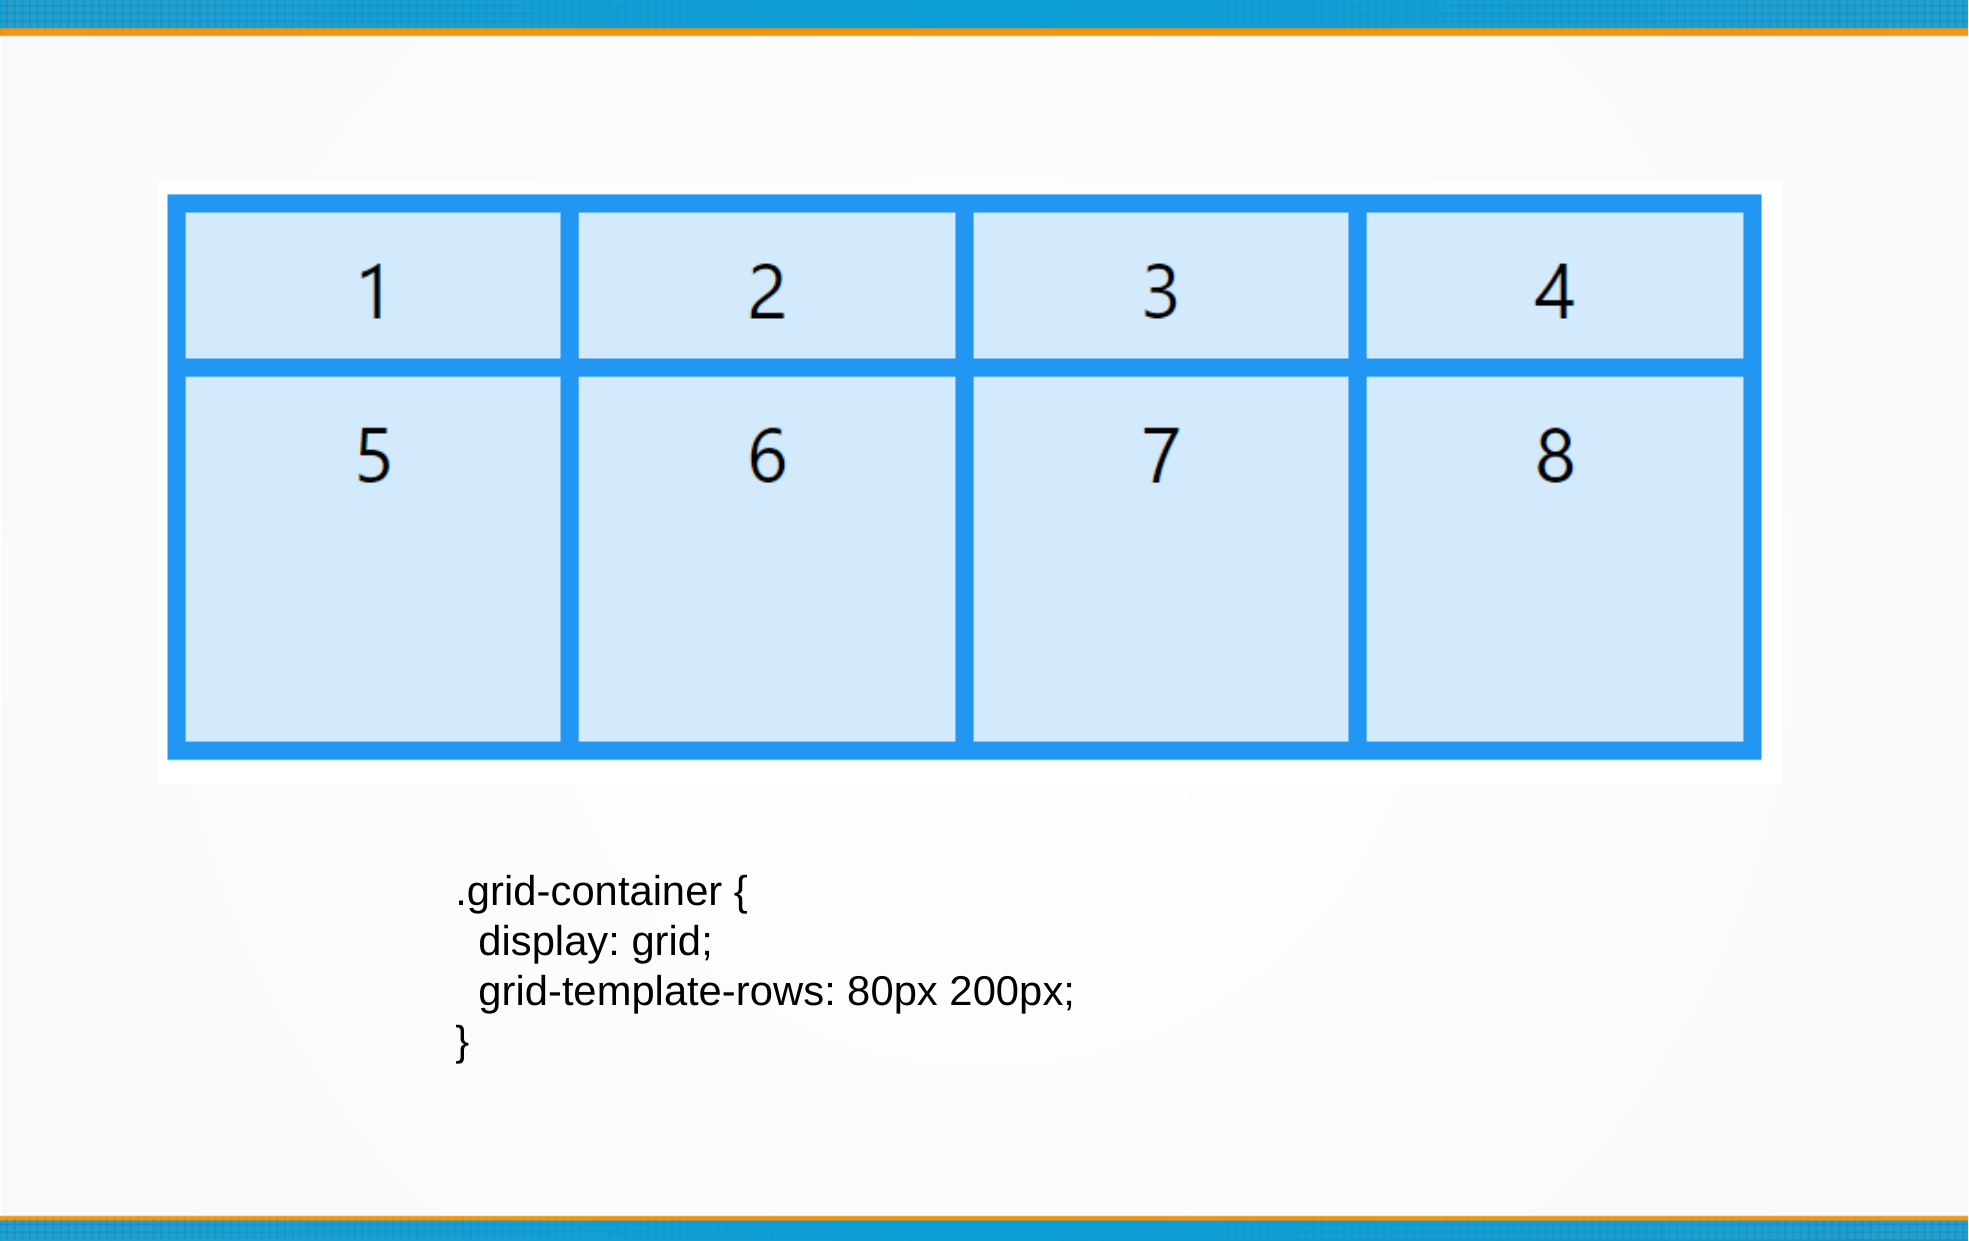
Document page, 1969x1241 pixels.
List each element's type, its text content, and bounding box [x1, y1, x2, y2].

picture [0, 0, 1969, 1241]
text_box .grid-container { display: grid; grid-template-rows: 80px 200px; } [440, 856, 1425, 1072]
